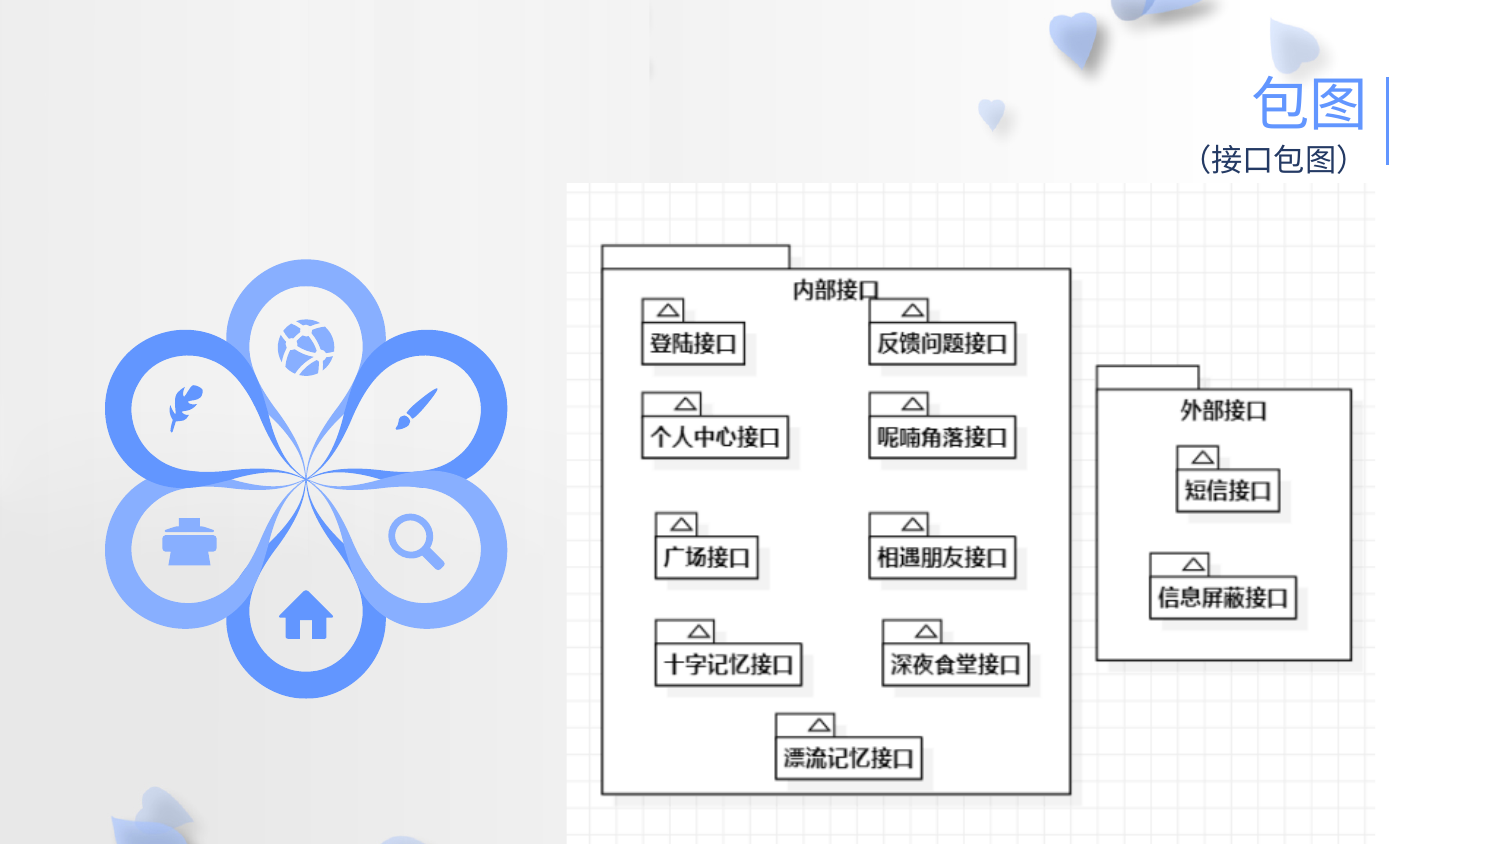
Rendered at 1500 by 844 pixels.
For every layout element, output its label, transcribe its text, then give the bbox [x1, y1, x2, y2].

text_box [226, 637, 387, 699]
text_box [104, 497, 316, 630]
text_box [320, 470, 508, 630]
text_box 包图 [809, 67, 1383, 137]
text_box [226, 259, 387, 328]
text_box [316, 329, 508, 469]
picture [0, 0, 1500, 844]
text_box （接口包图） [809, 137, 1383, 197]
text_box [104, 329, 316, 489]
